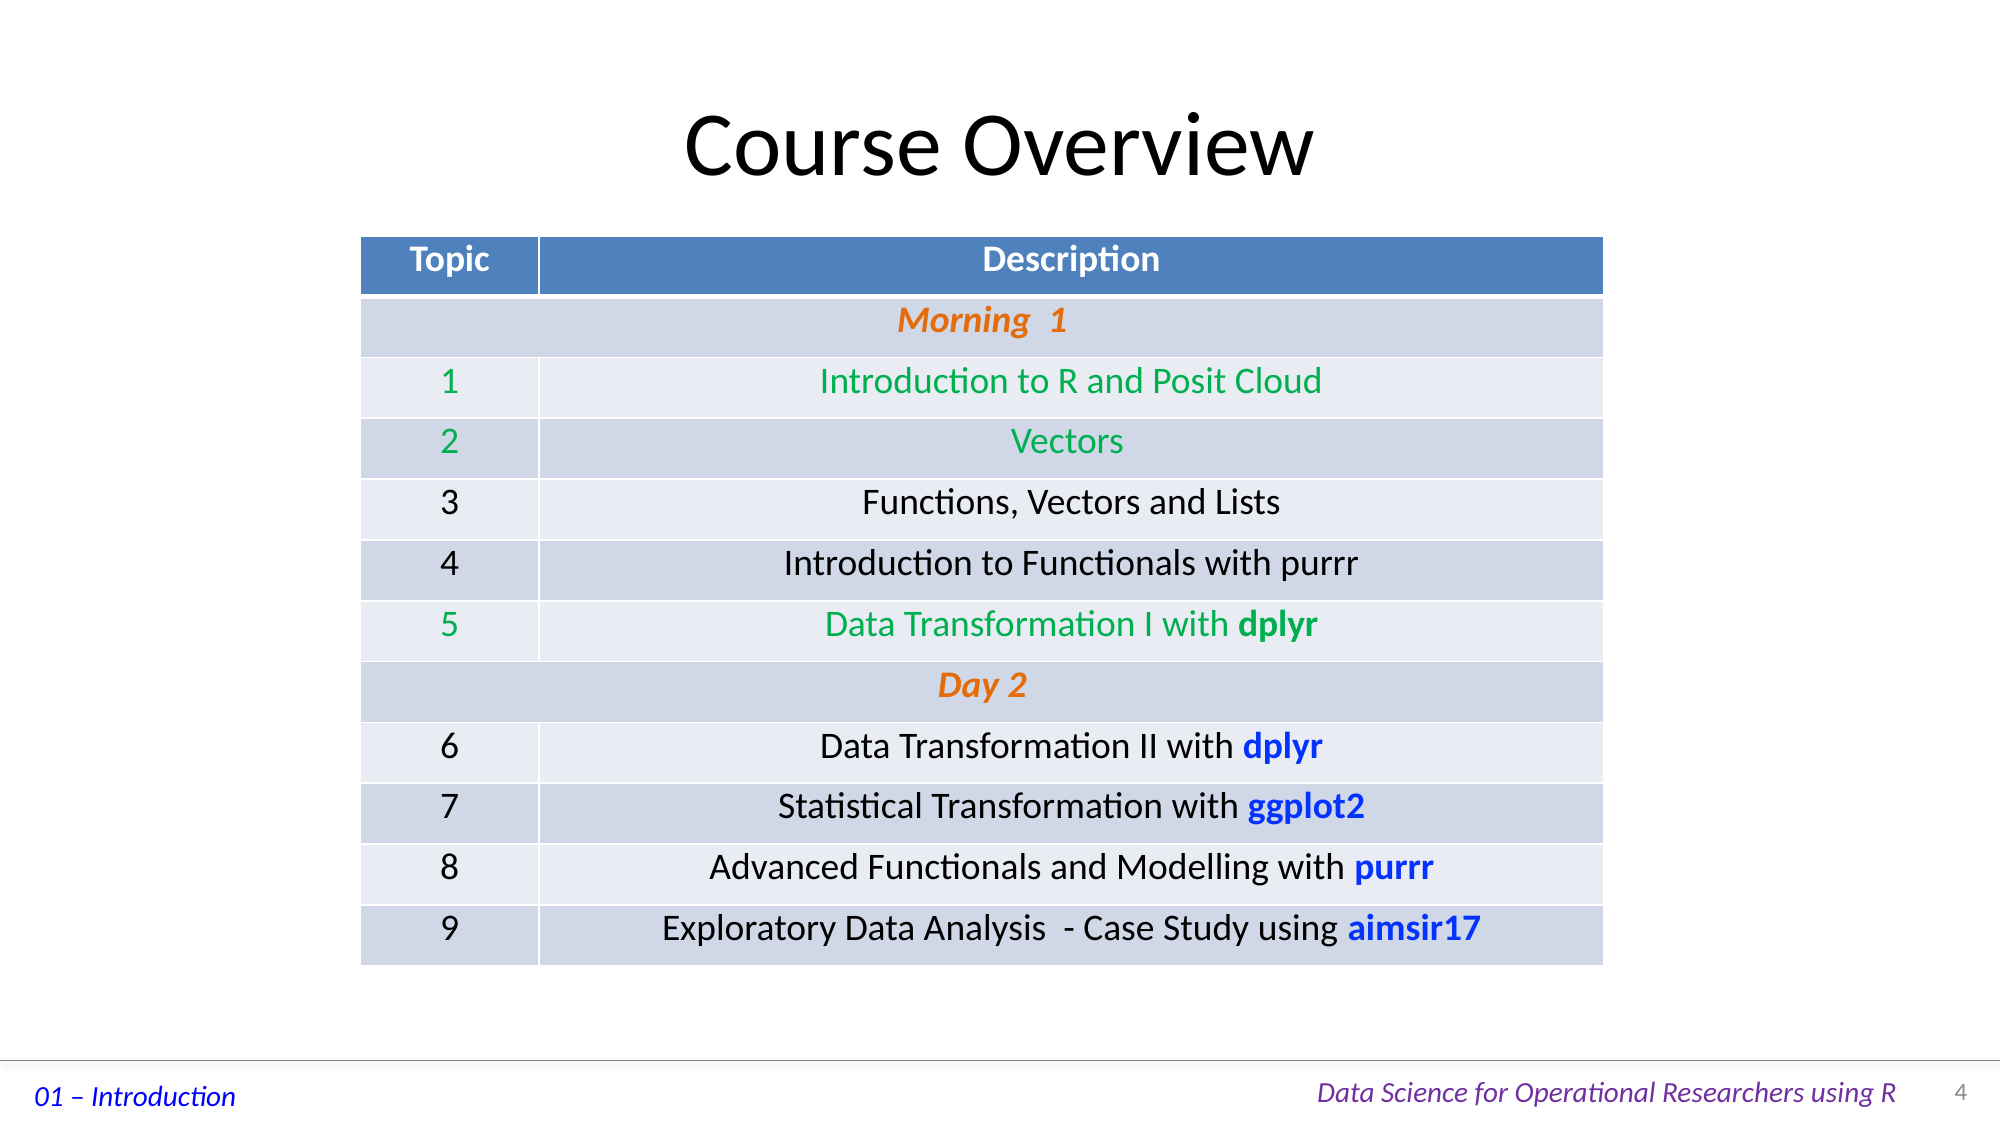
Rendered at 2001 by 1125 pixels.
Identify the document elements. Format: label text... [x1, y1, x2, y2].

table_cell Statistical Transformation with ggplot2 [540, 784, 1603, 843]
table_cell Day 2 [361, 662, 1603, 722]
table_cell 6 [361, 723, 538, 782]
table_header Topic [361, 237, 538, 294]
table_cell 4 [361, 541, 538, 600]
table_cell Vectors [540, 419, 1603, 478]
table_cell Introduction to R and Posit Cloud [540, 358, 1603, 417]
table_cell Data Transformation I with dplyr [540, 602, 1603, 661]
table_cell 1 [361, 358, 538, 417]
table_cell Data Transformation II with dplyr [540, 723, 1603, 782]
table_header Description [540, 237, 1603, 294]
table_cell 3 [361, 480, 538, 539]
table_cell 5 [361, 602, 538, 661]
table_cell 7 [361, 784, 538, 843]
table_cell Advanced Functionals and Modelling with purrr [540, 845, 1603, 904]
slide_number 4 [1899, 1060, 1983, 1120]
table_cell 9 [361, 906, 538, 965]
table_cell 2 [361, 419, 538, 478]
table_cell 8 [361, 845, 538, 904]
table_cell Morning 1 [361, 299, 1603, 357]
table_cell Exploratory Data Analysis - Case Study using aimsir17 [540, 906, 1603, 965]
table_cell Functions, Vectors and Lists [540, 480, 1603, 539]
title Course Overview [99, 45, 1900, 233]
table_cell Introduction to Functionals with purrr [540, 541, 1603, 600]
